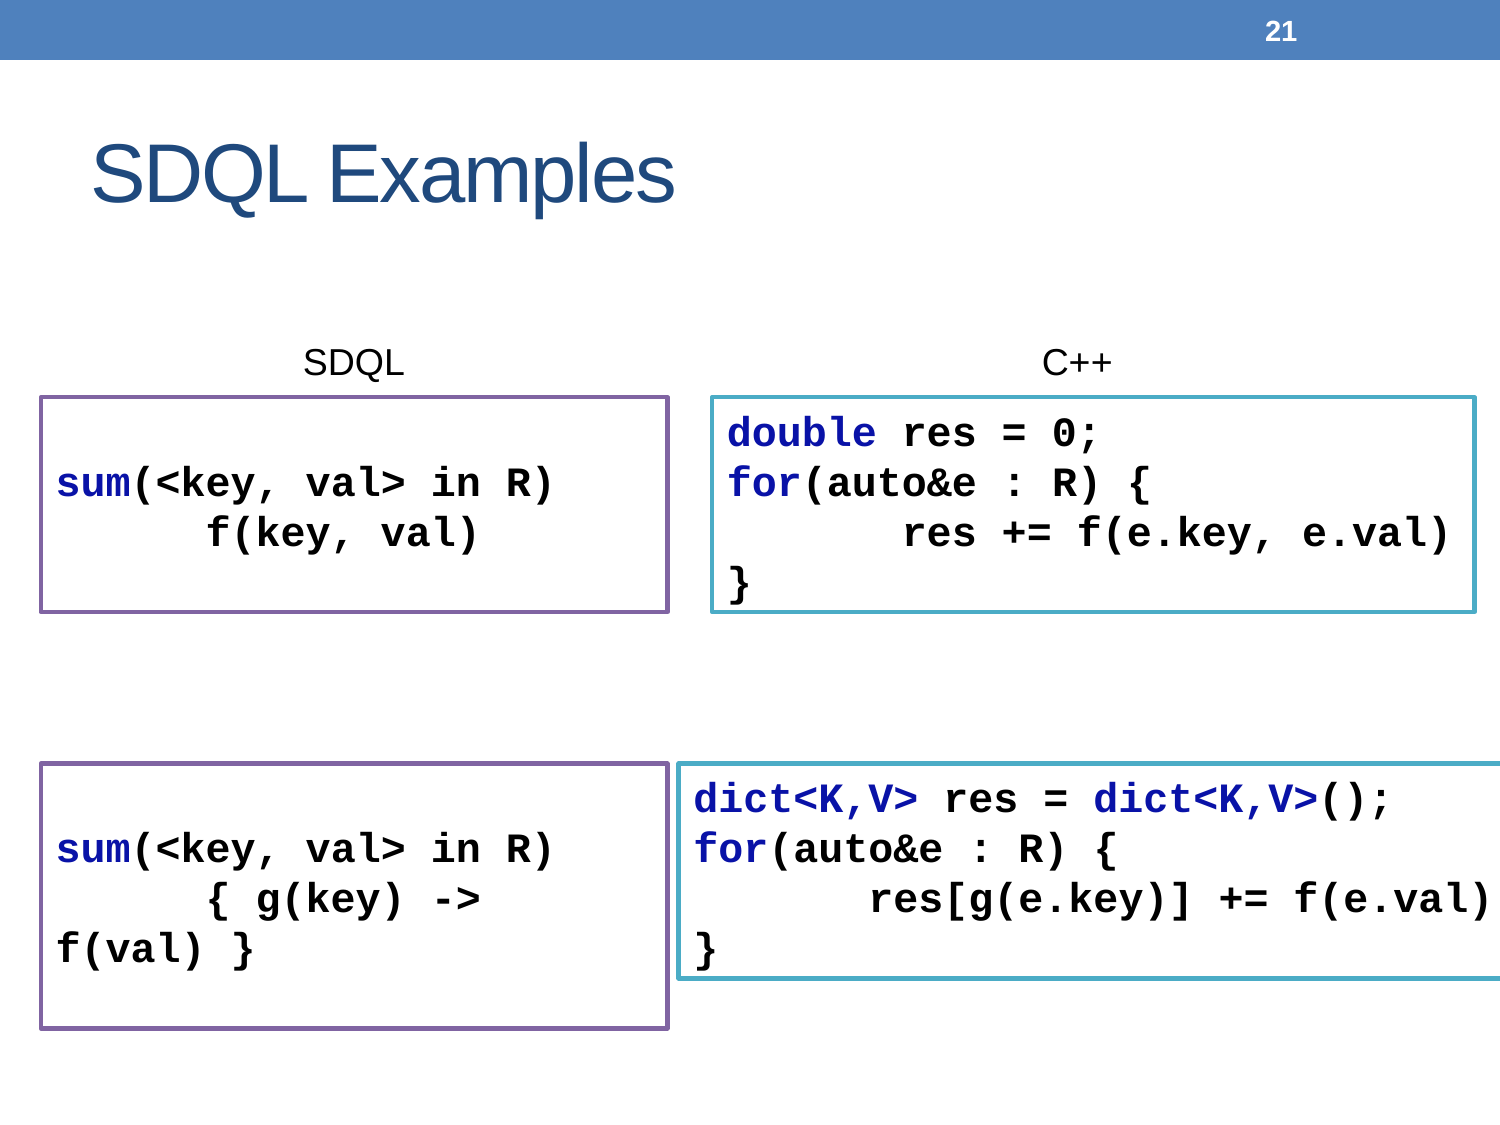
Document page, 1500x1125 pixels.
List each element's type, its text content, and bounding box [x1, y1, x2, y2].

text_box C++ [1027, 331, 1128, 391]
text_box dict<K,V> res = dict<K,V>(); for(auto&e : R) { res[g(e.key)] += f(e.val) } [676, 761, 1500, 981]
text_box sum(<key, val> in R) f(key, val) [39, 395, 670, 614]
slide_number 20 [1250, 3, 1425, 57]
text_box SDQL [288, 331, 420, 391]
text_box double res = 0; for(auto&e : R) { res += f(e.key, e.val) } [710, 395, 1477, 614]
text_box sum(<key, val> in R) { g(key) -> f(val) } [39, 761, 670, 1031]
title SDQL Examples [75, 87, 1425, 250]
